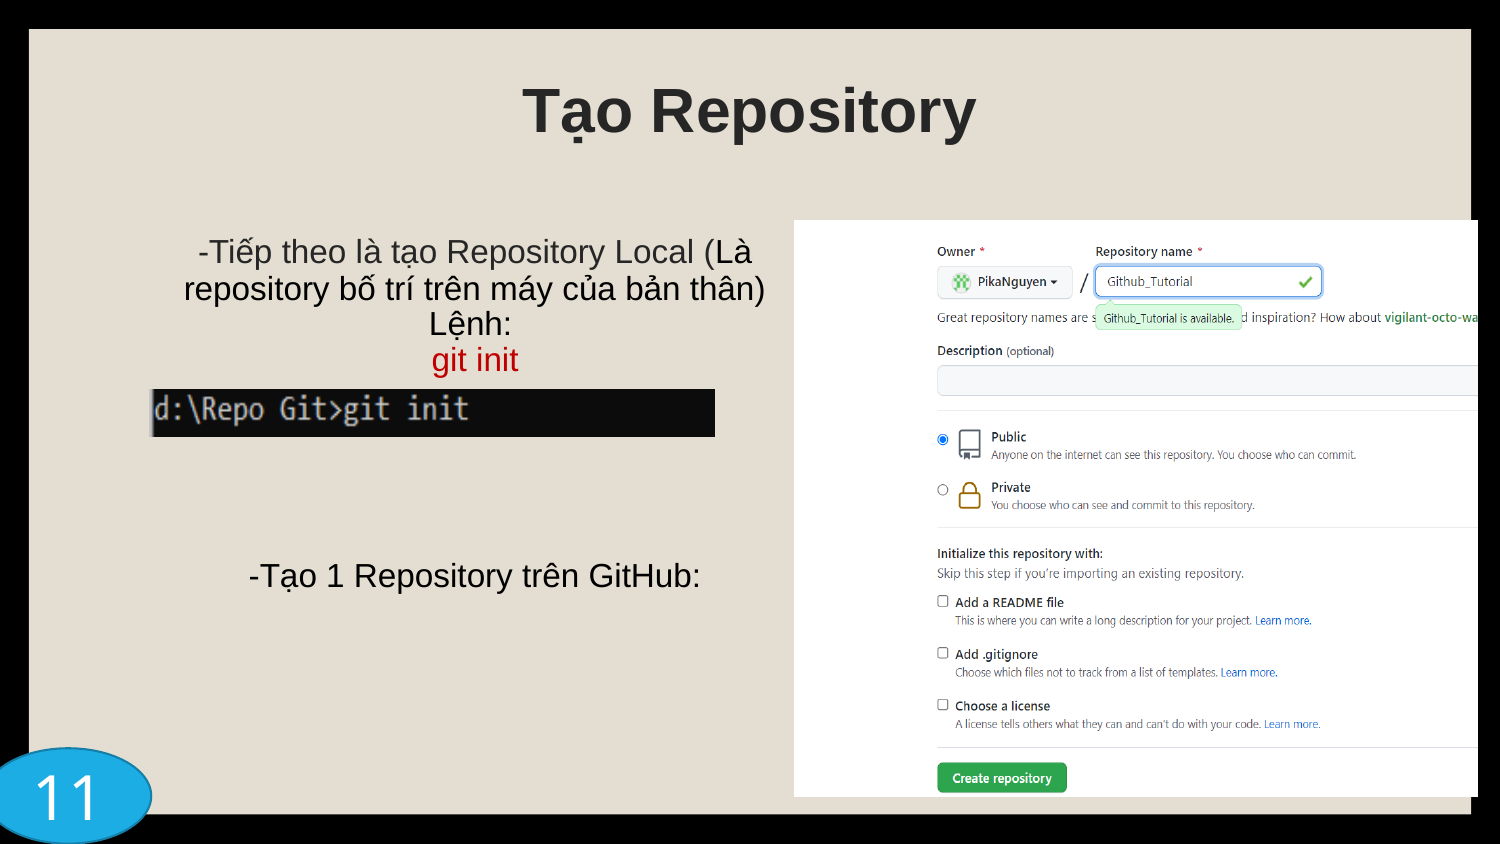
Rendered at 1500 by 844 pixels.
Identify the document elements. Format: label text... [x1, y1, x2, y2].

text_box 11 [0, 747, 153, 844]
title Tạo Repository [126, 88, 1374, 137]
title -Tiếp theo là tạo Repository Local (Là repository bố trí trên máy của bản thân) Lệnh: git init -Tạo 1 Repository trên GitHub: [116, 220, 789, 648]
picture [149, 389, 715, 437]
picture [793, 220, 1478, 797]
